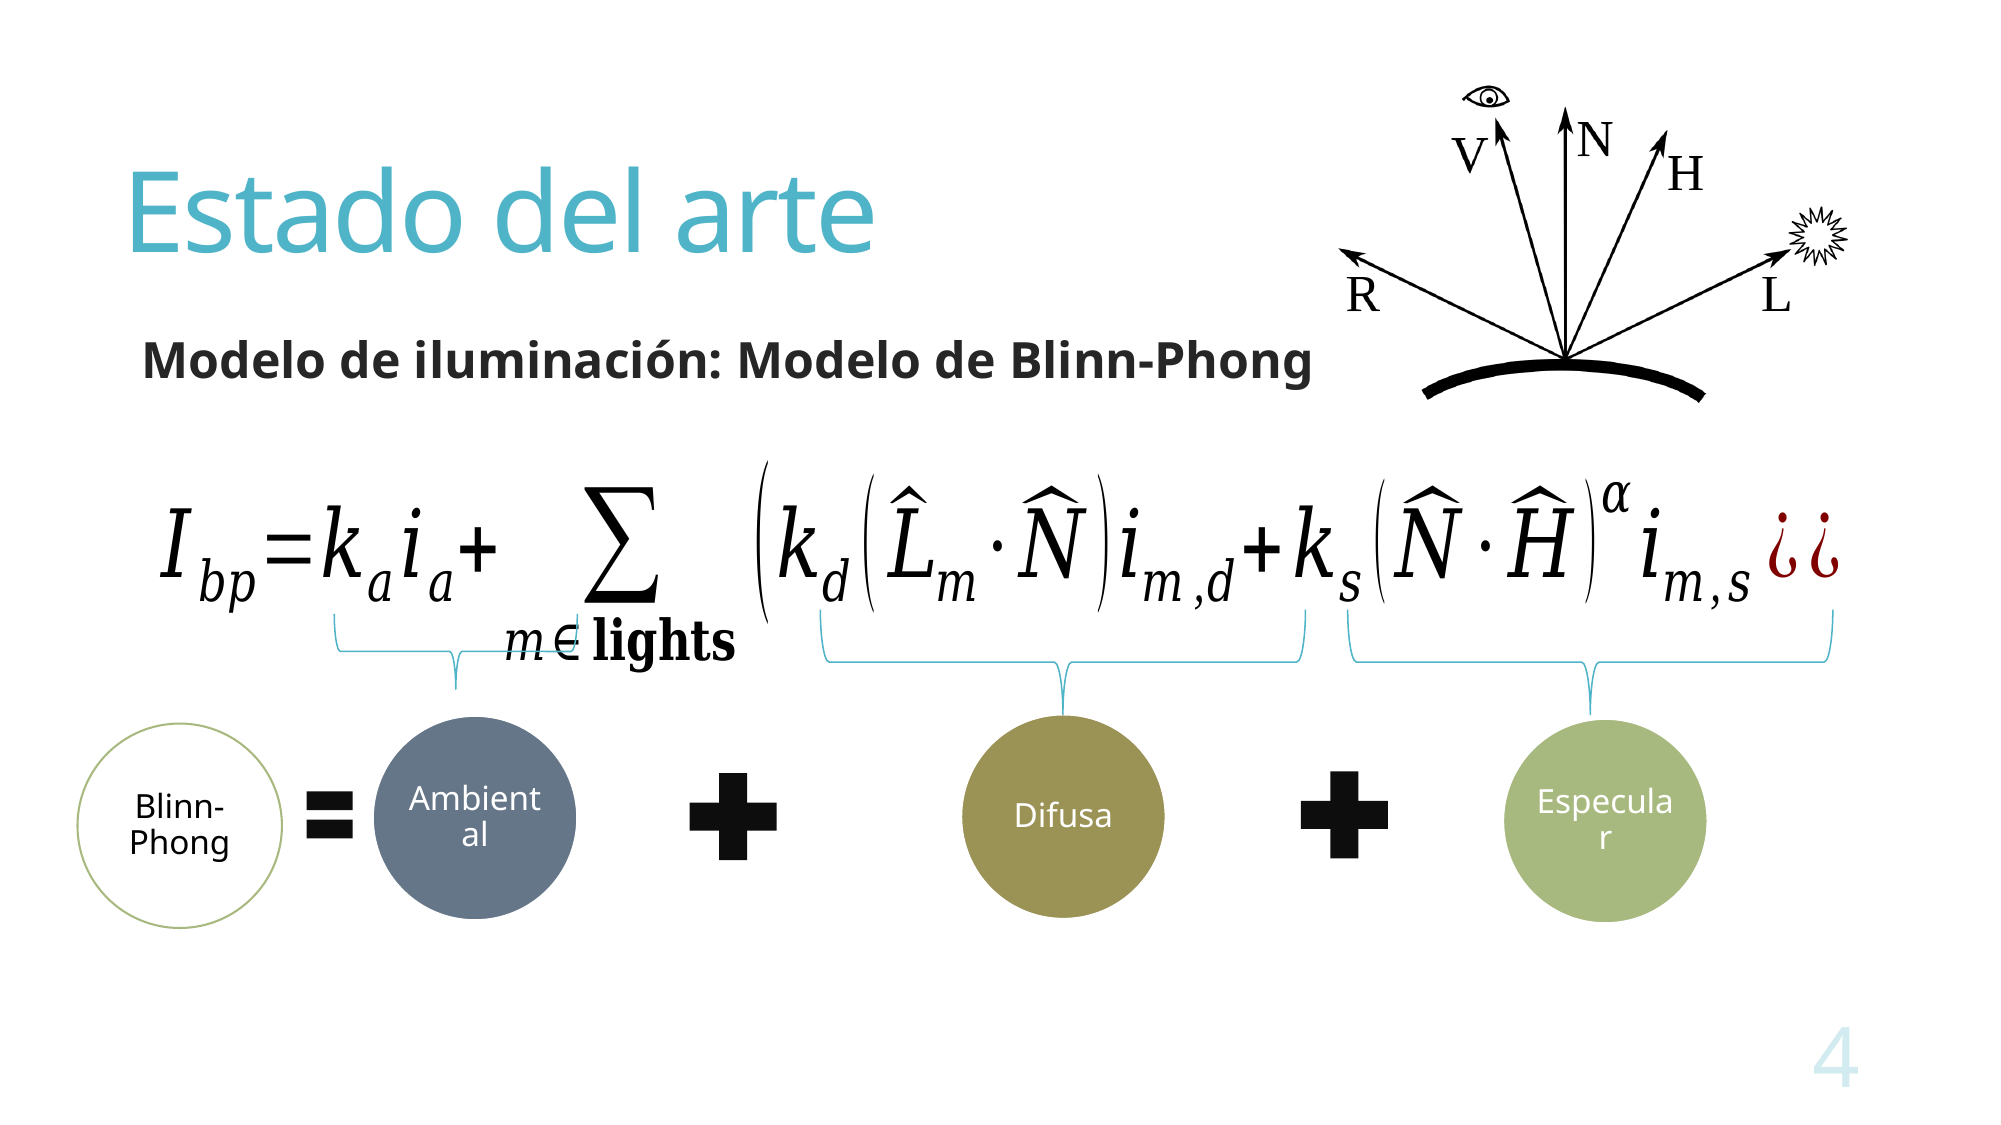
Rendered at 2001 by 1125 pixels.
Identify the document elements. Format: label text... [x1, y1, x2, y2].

list Modelo de iluminación: Modelo de Blinn-Phong [111, 329, 1876, 948]
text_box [77, 609, 1834, 929]
picture [1304, 51, 1876, 441]
slide_number 4 [1607, 934, 1875, 1125]
title Estado del arte [107, 81, 1304, 354]
